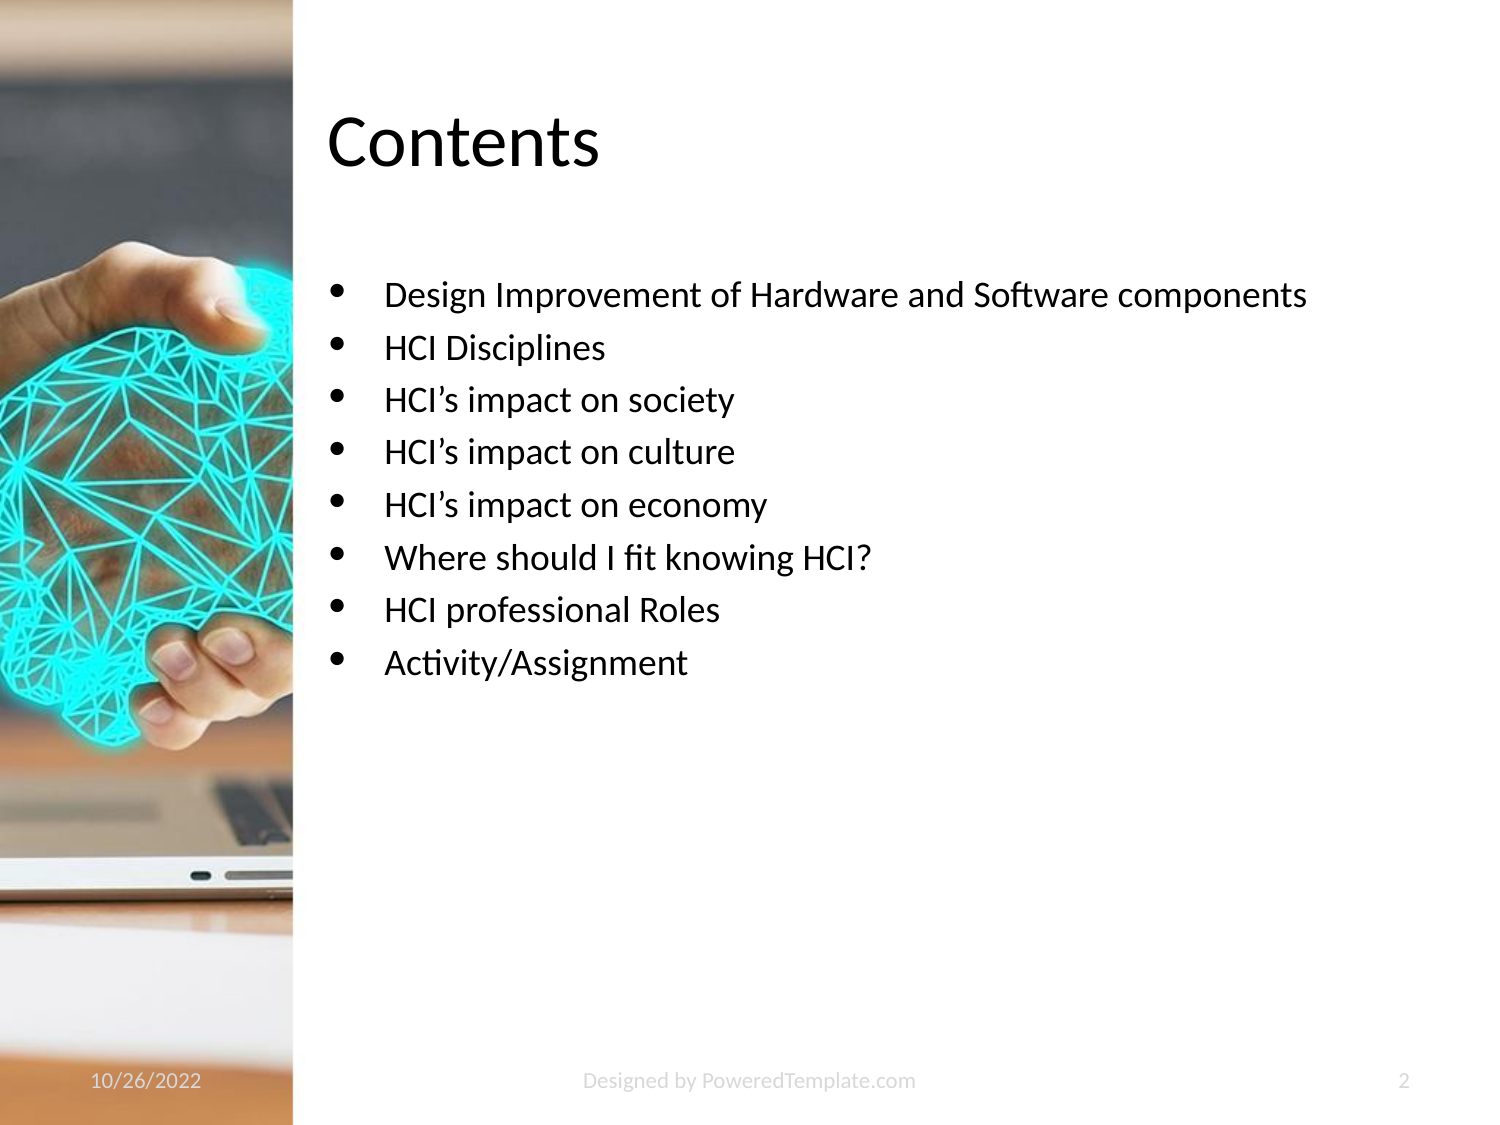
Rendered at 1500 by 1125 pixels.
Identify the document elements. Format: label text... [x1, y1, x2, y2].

slide_number 2 [1074, 1058, 1425, 1103]
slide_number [75, 1058, 425, 1103]
picture [0, 0, 1500, 1125]
title Contents [312, 78, 1436, 195]
footer Designed by PoweredTemplate.com [512, 1058, 988, 1103]
list Design Improvement of Hardware and Software components HCI Disciplines HCI’s impact on society HCI’s impact on culture HCI’s impact on economy Where should I fit knowing HCI? HCI professional Roles Activity/Assignment [312, 262, 1436, 1047]
